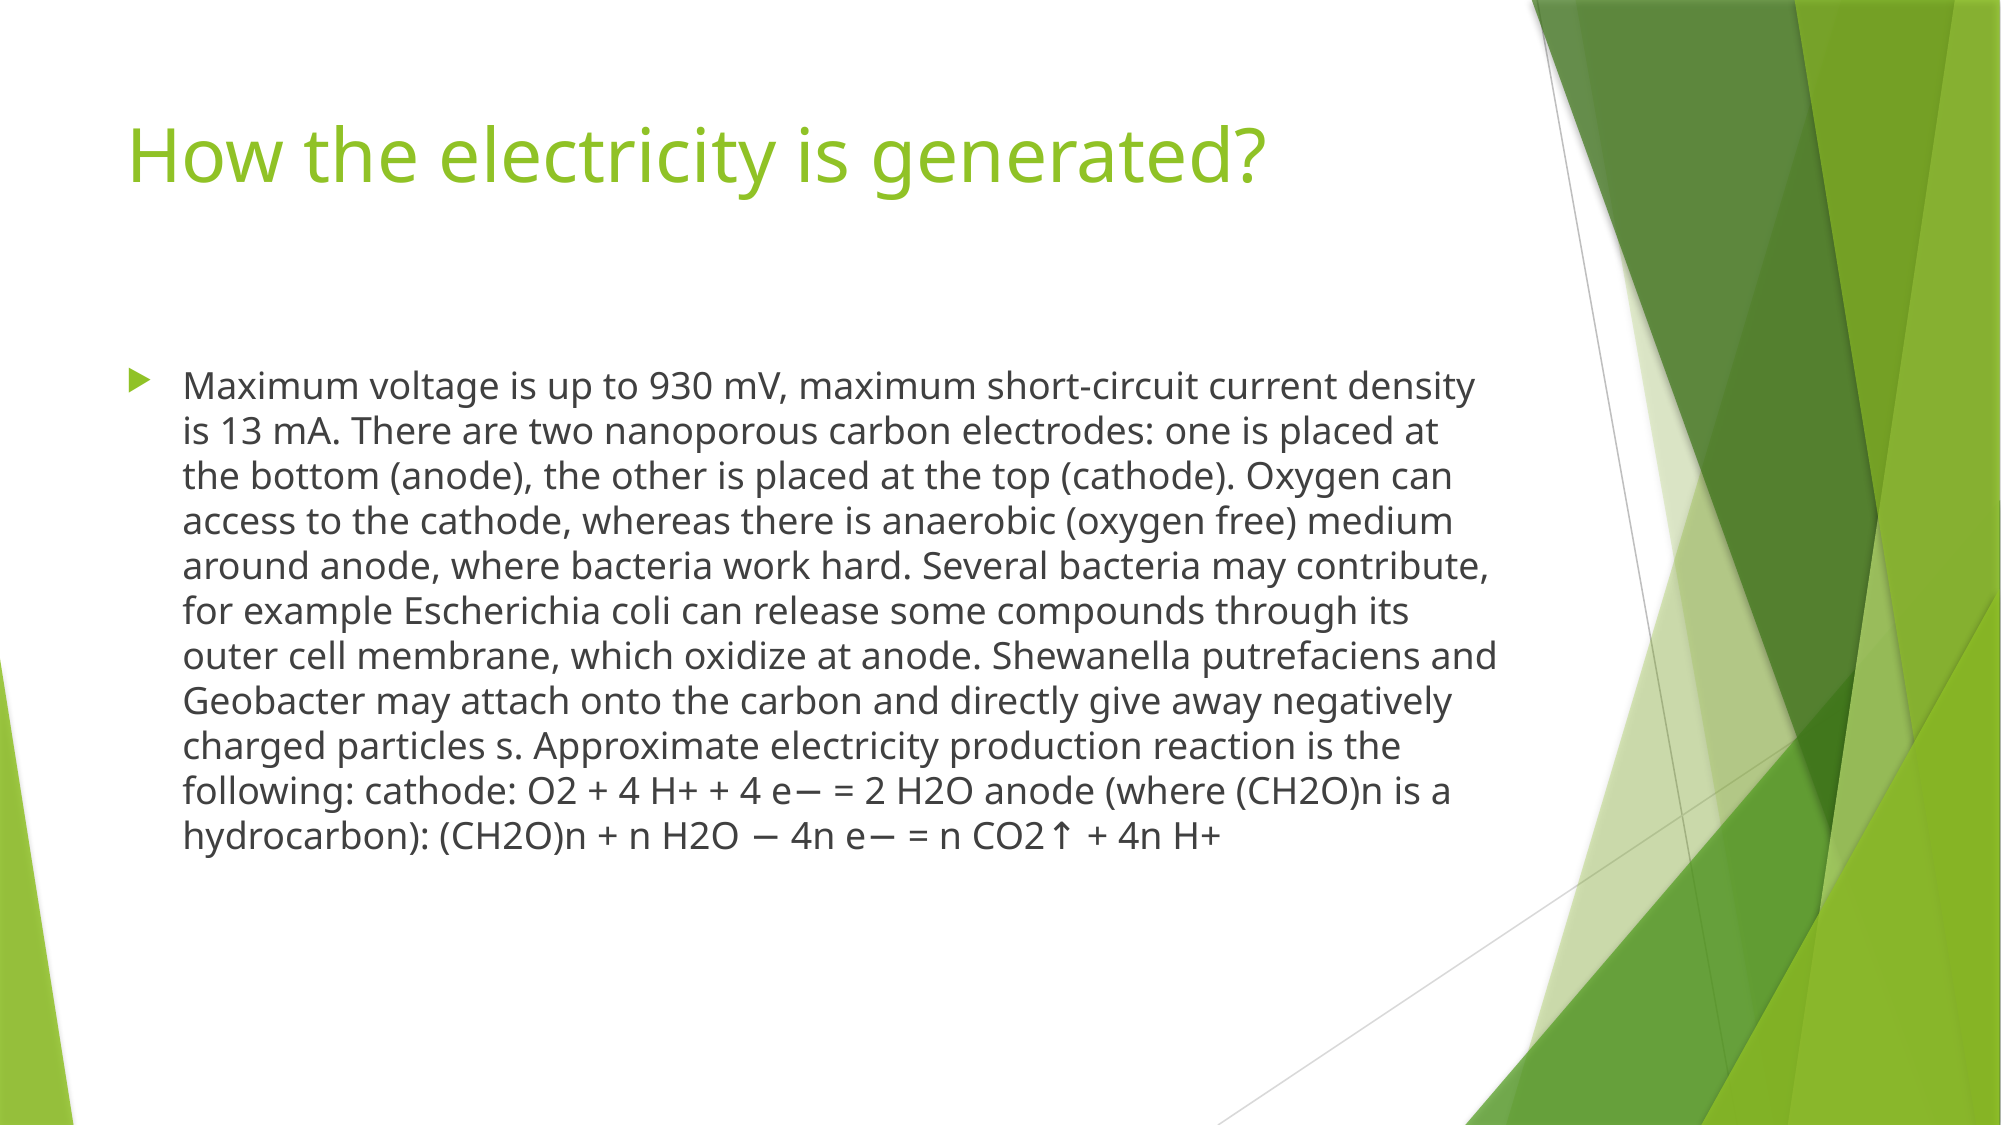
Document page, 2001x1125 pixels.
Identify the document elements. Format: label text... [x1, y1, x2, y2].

title How the electricity is generated? [111, 99, 1522, 317]
list Maximum voltage is up to 930 mV, maximum short-circuit current density is 13 mA. There are two nanoporous carbon electrodes: one is placed at the bottom (anode), the other is placed at the top (cathode). Oxygen can access to the cathode, whereas there is anaerobic (oxygen free) medium around anode, where bacteria work hard. Several bacteria may contribute, for example Escherichia coli can release some compounds through its outer cell membrane, which oxidize at anode. Shewanella putrefaciens and Geobacter may attach onto the carbon and directly give away negatively charged particles s. Approximate electricity production reaction is the following: cathode: O2 + 4 H+ + 4 e− = 2 H2O anode (where (CH2O)n is a hydrocarbon): (CH2O)n + n H2O − 4n e− = n CO2↑ + 4n H+ [111, 354, 1522, 992]
